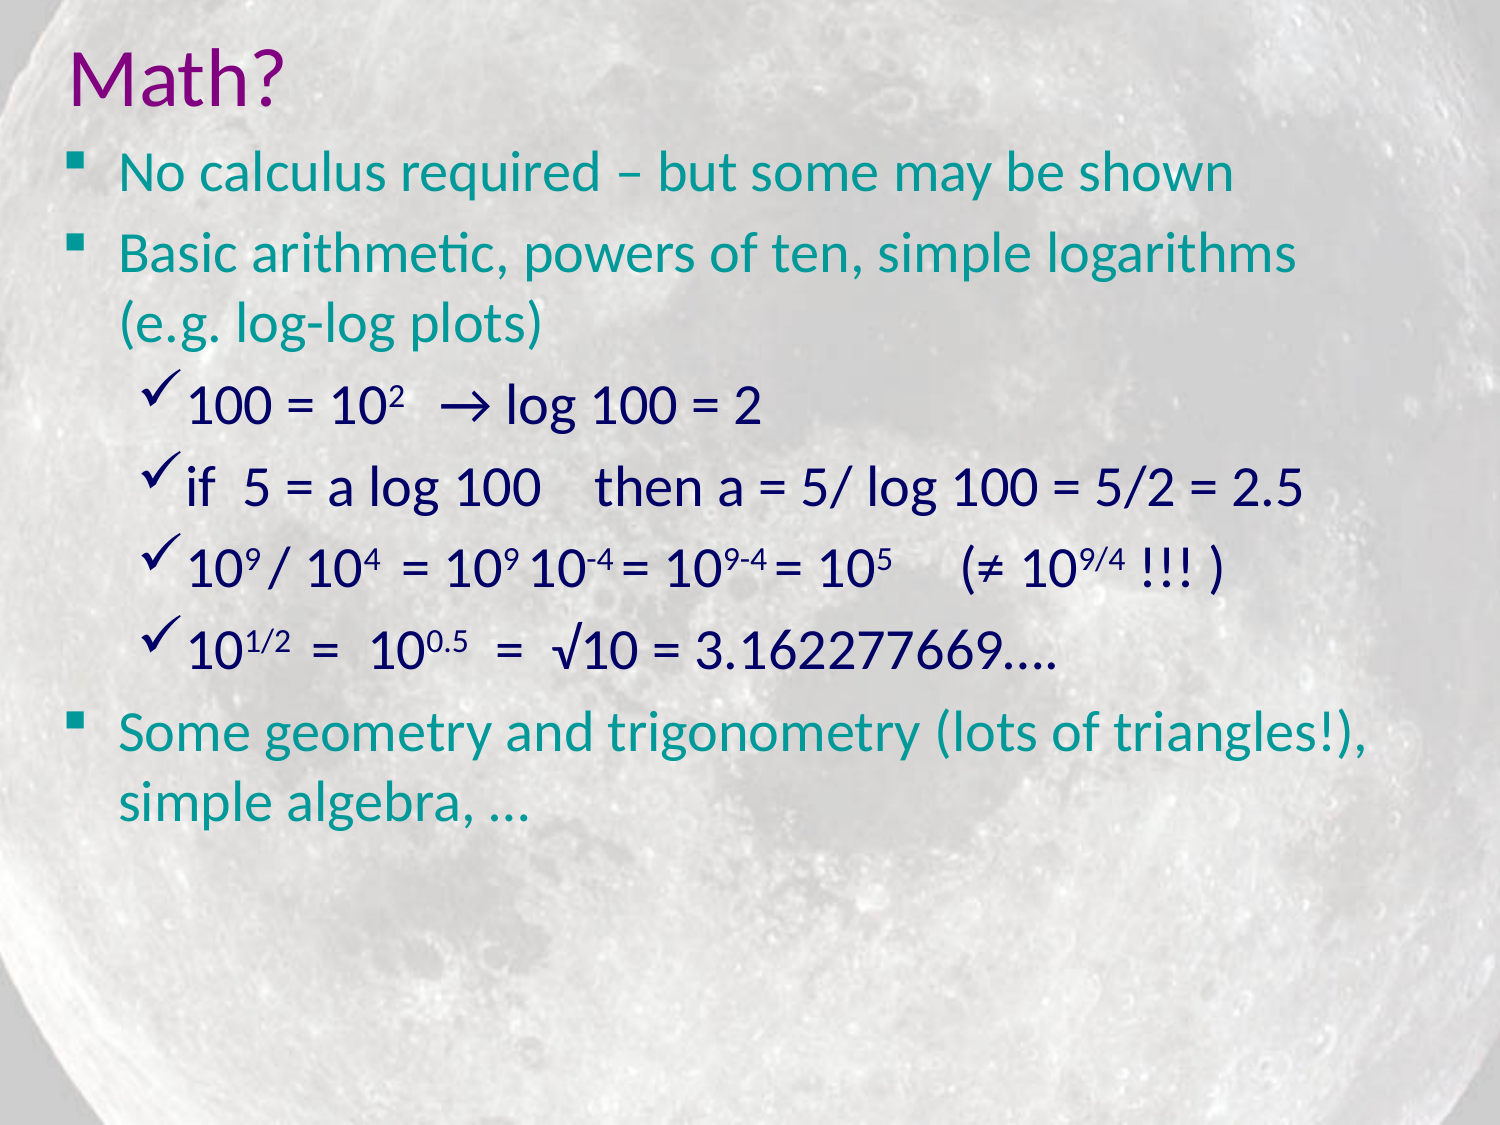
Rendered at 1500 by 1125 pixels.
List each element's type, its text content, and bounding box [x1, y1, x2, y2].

list No calculus required – but some may be shown Basic arithmetic, powers of ten, simple logarithms (e.g. log-log plots) 100 = 102 → log 100 = 2 if 5 = a log 100 then a = 5/ log 100 = 5/2 = 2.5 109 / 104 = 109 10-4 = 109-4 = 105 (≠ 109/4 !!! ) 101/2 = 100.5 = √10 = 3.162277669…. Some geometry and trigonometry (lots of triangles!), simple algebra, … [47, 125, 1388, 853]
title Math? [53, 42, 343, 125]
picture [0, 0, 1500, 1125]
